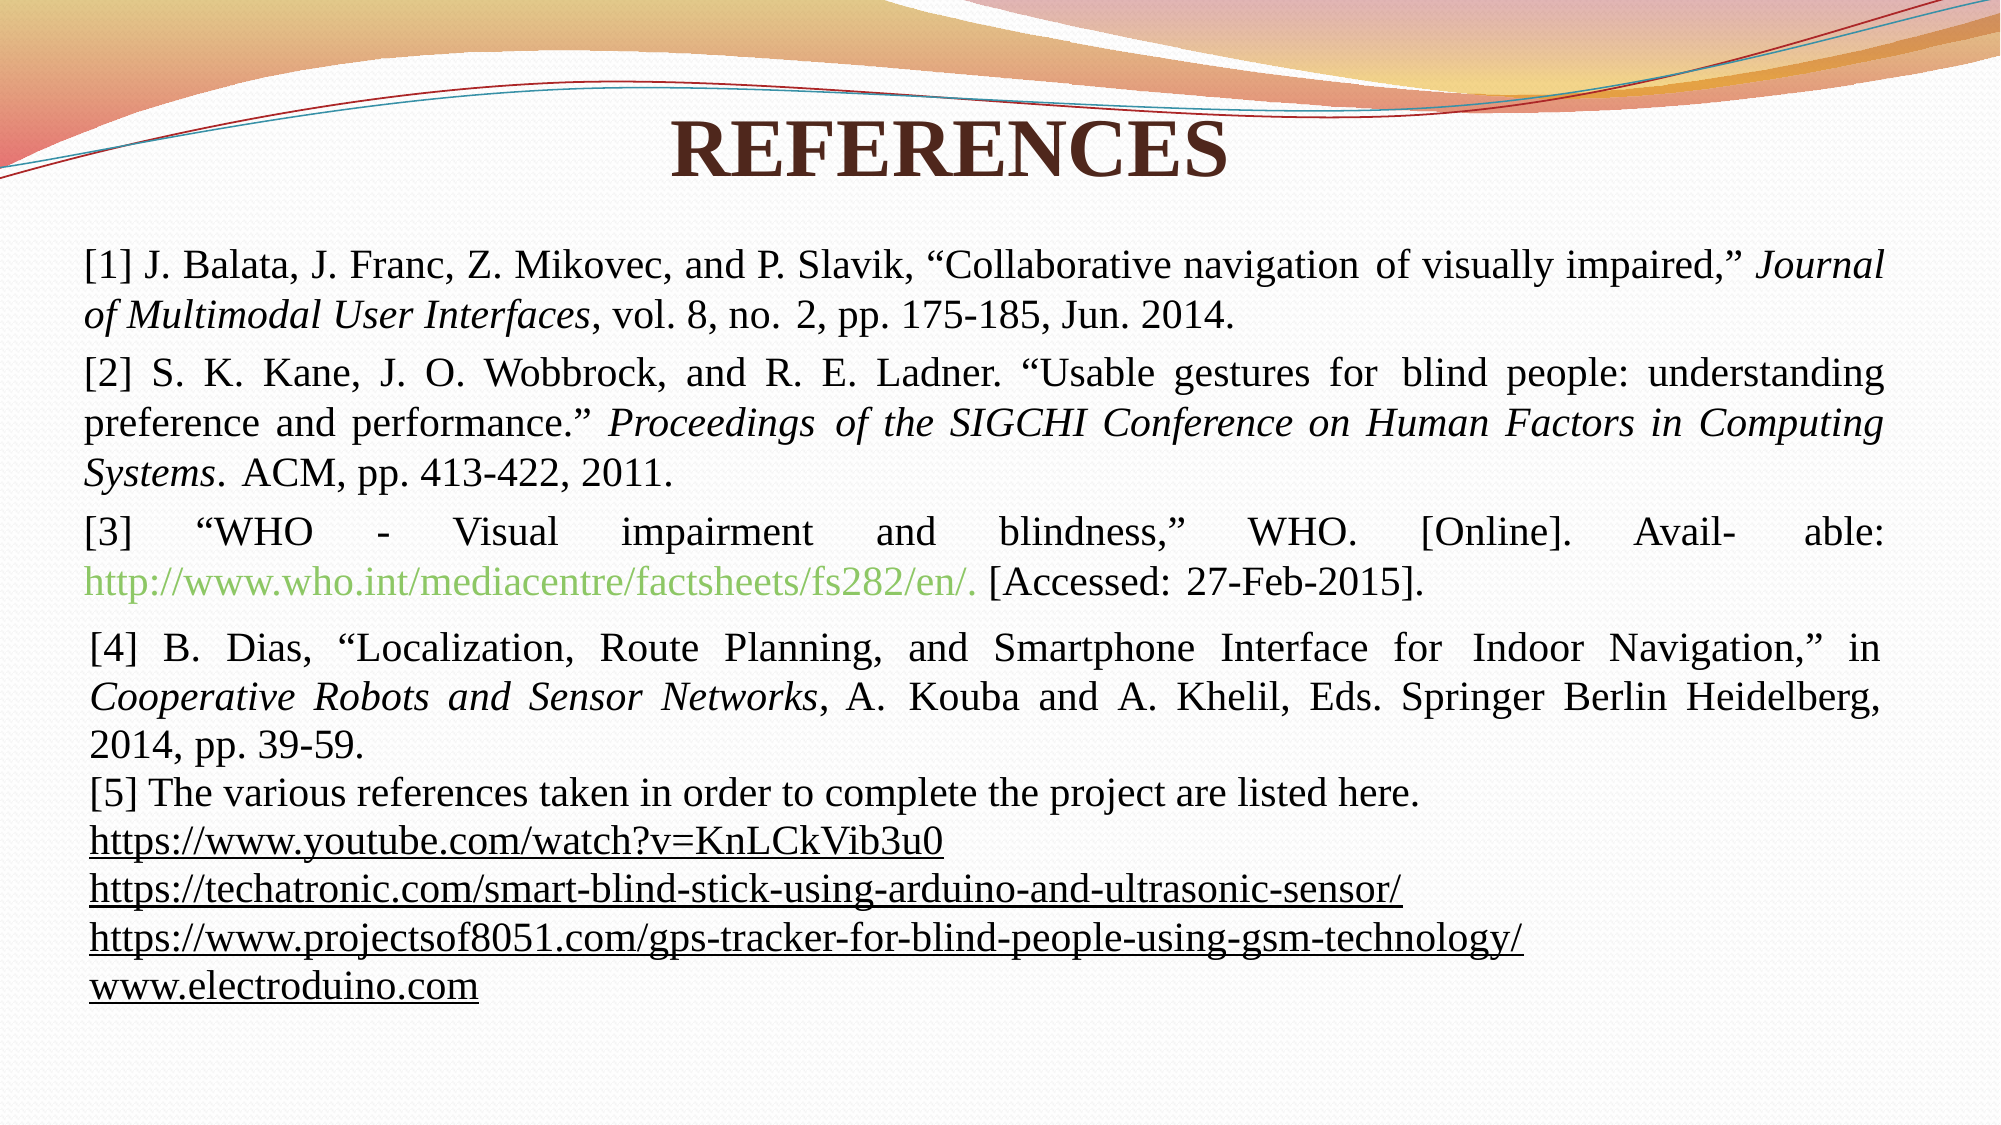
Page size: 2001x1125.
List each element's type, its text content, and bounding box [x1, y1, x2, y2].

list [1] J. Balata, J. Franc, Z. Mikovec, and P. Slavik, “Collaborative navigation of visually impaired,” Journal of Multimodal User Interfaces, vol. 8, no. 2, pp. 175-185, Jun. 2014. [2] S. K. Kane, J. O. Wobbrock, and R. E. Ladner. “Usable gestures for blind people: understanding preference and performance.” Proceedings of the SIGCHI Conference on Human Factors in Computing Systems. ACM, pp. 413-422, 2011. [3] “WHO - Visual impairment and blindness,” WHO. [Online]. Avail- able: http://www.who.int/mediacentre/factsheets/fs282/en/. [Accessed: 27-Feb-2015]. [4] B. Dias, “Localization, Route Planning, and Smartphone Interface for Indoor Navigation,” in Cooperative Robots and Sensor Networks, A. Kouba and A. Khelil, Eds. Springer Berlin Heidelberg, 2014, pp. 39-59. [5] The various references taken in order to complete the project are listed here. https://www.youtube.com/watch?v=KnLCkVib3u0 https://techatronic.com/smart-blind-stick-using-arduino-and-ultrasonic-sensor/ https://www.projectsof8051.com/gps-tracker-for-blind-people-using-gsm-technology/ www.electroduino.com [69, 229, 1900, 1093]
title REFERENCES [0, 115, 1900, 303]
